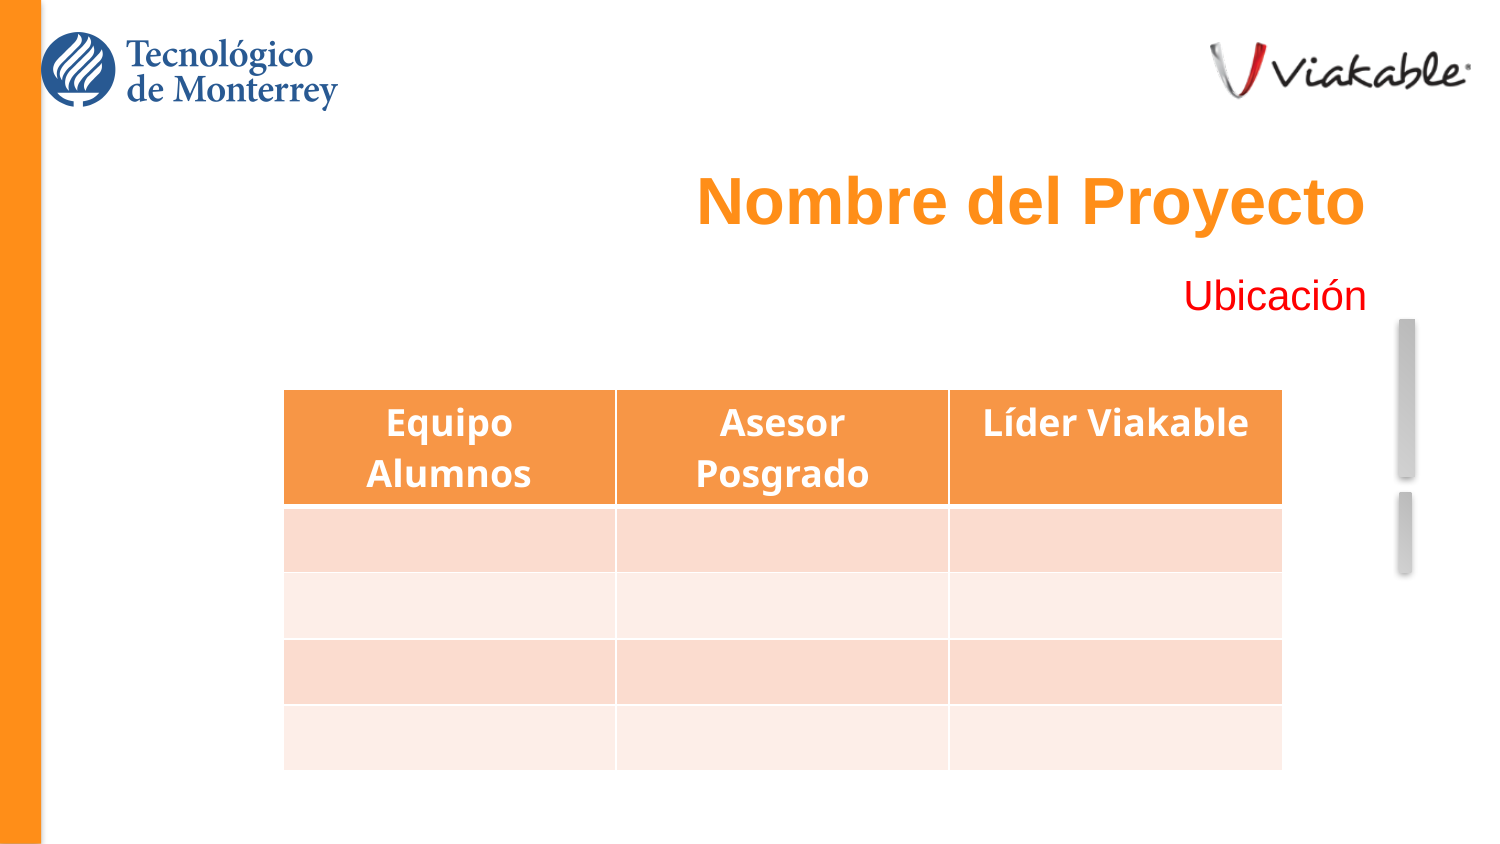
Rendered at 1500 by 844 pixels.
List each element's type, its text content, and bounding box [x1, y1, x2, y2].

table_cell [617, 706, 948, 770]
table_cell [617, 640, 948, 704]
table_cell [950, 573, 1282, 638]
table_cell [617, 509, 948, 572]
subtitle Ubicación [394, 260, 1383, 327]
table_cell [950, 509, 1282, 572]
table_cell [284, 640, 615, 704]
table_cell [617, 573, 948, 638]
title Nombre del Proyecto [183, 150, 1383, 246]
table_cell [284, 706, 615, 770]
table_cell [284, 509, 615, 572]
table_header Asesor Posgrado [617, 390, 948, 504]
picture [1210, 40, 1471, 103]
table_header Líder Viakable [950, 390, 1282, 504]
picture [41, 31, 339, 111]
table_cell [284, 573, 615, 638]
table_cell [950, 640, 1282, 704]
table_header Equipo Alumnos [284, 390, 615, 504]
table_cell [950, 706, 1282, 770]
